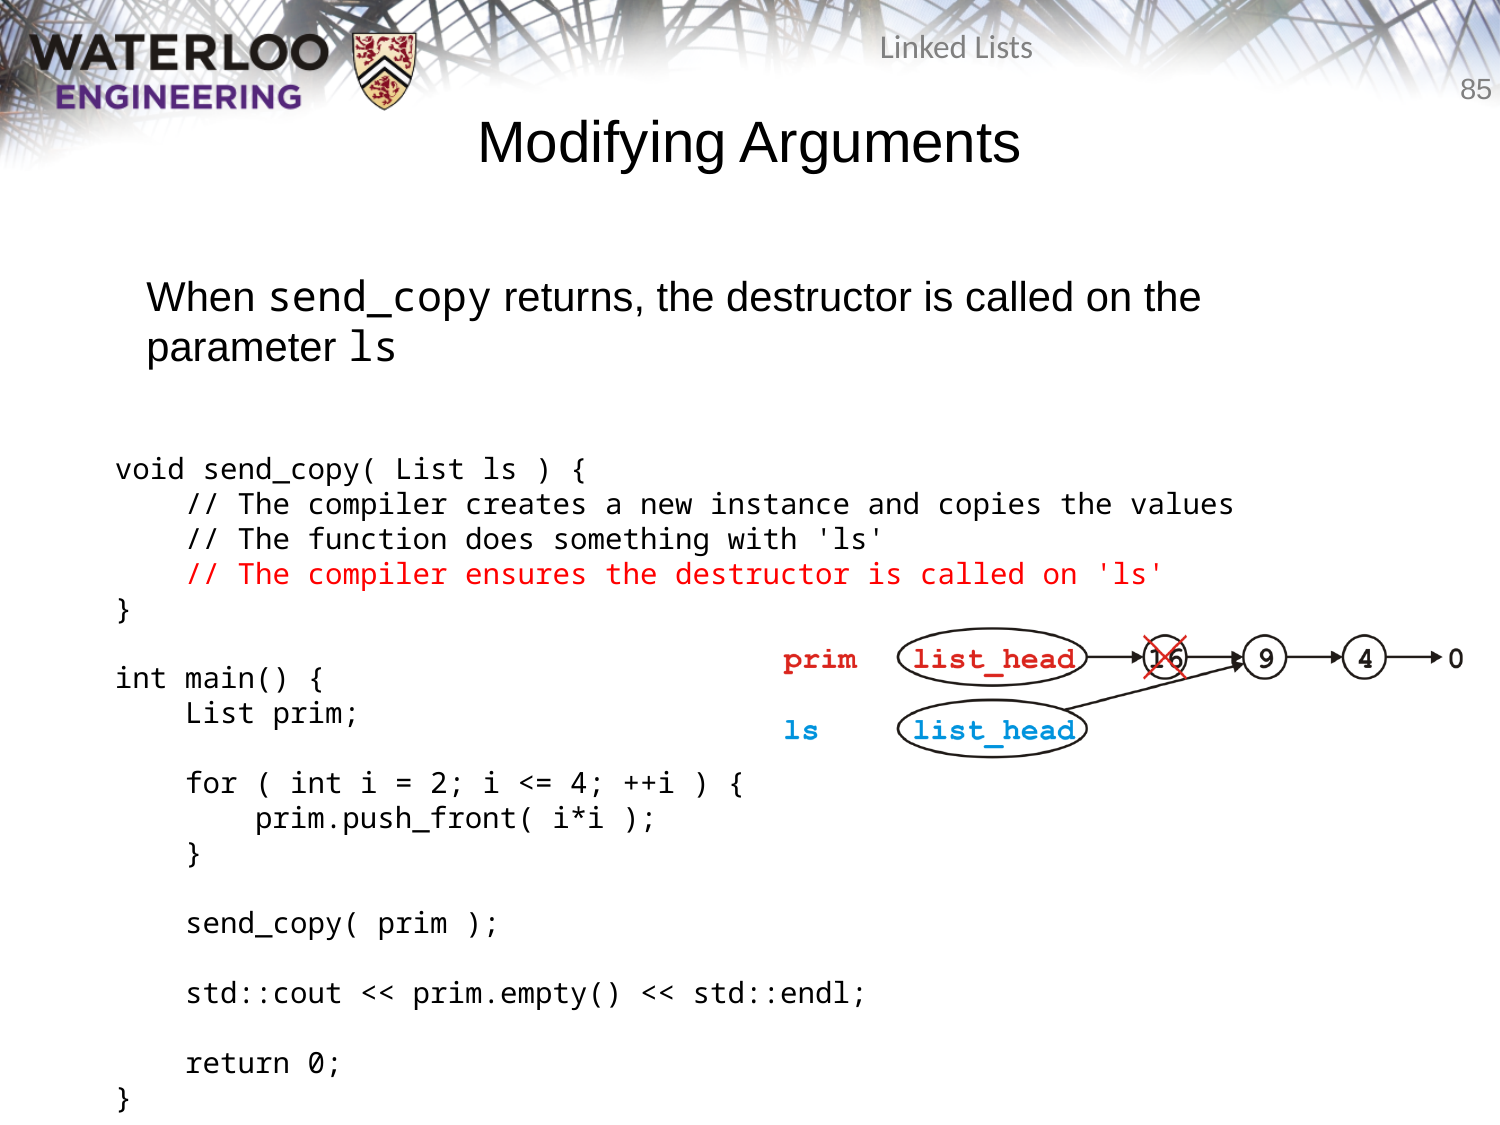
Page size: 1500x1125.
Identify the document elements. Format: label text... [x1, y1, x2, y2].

title Modifying Arguments [74, 44, 1426, 233]
picture [0, 0, 1500, 1125]
list When send_copy returns, the destructor is called on the parameter ls [74, 262, 1426, 1006]
text_box void send_copy( List ls ) { // The compiler creates a new instance and copies the values // The function does something with 'ls' // The compiler ensures the destructor is called on 'ls' } int main() { List prim; for ( int i = 2; i <= 4; ++i ) { prim.push_front( i*i ); } send_copy( prim ); std::cout << prim.empty() << std::endl; return 0; } [100, 442, 1424, 1122]
